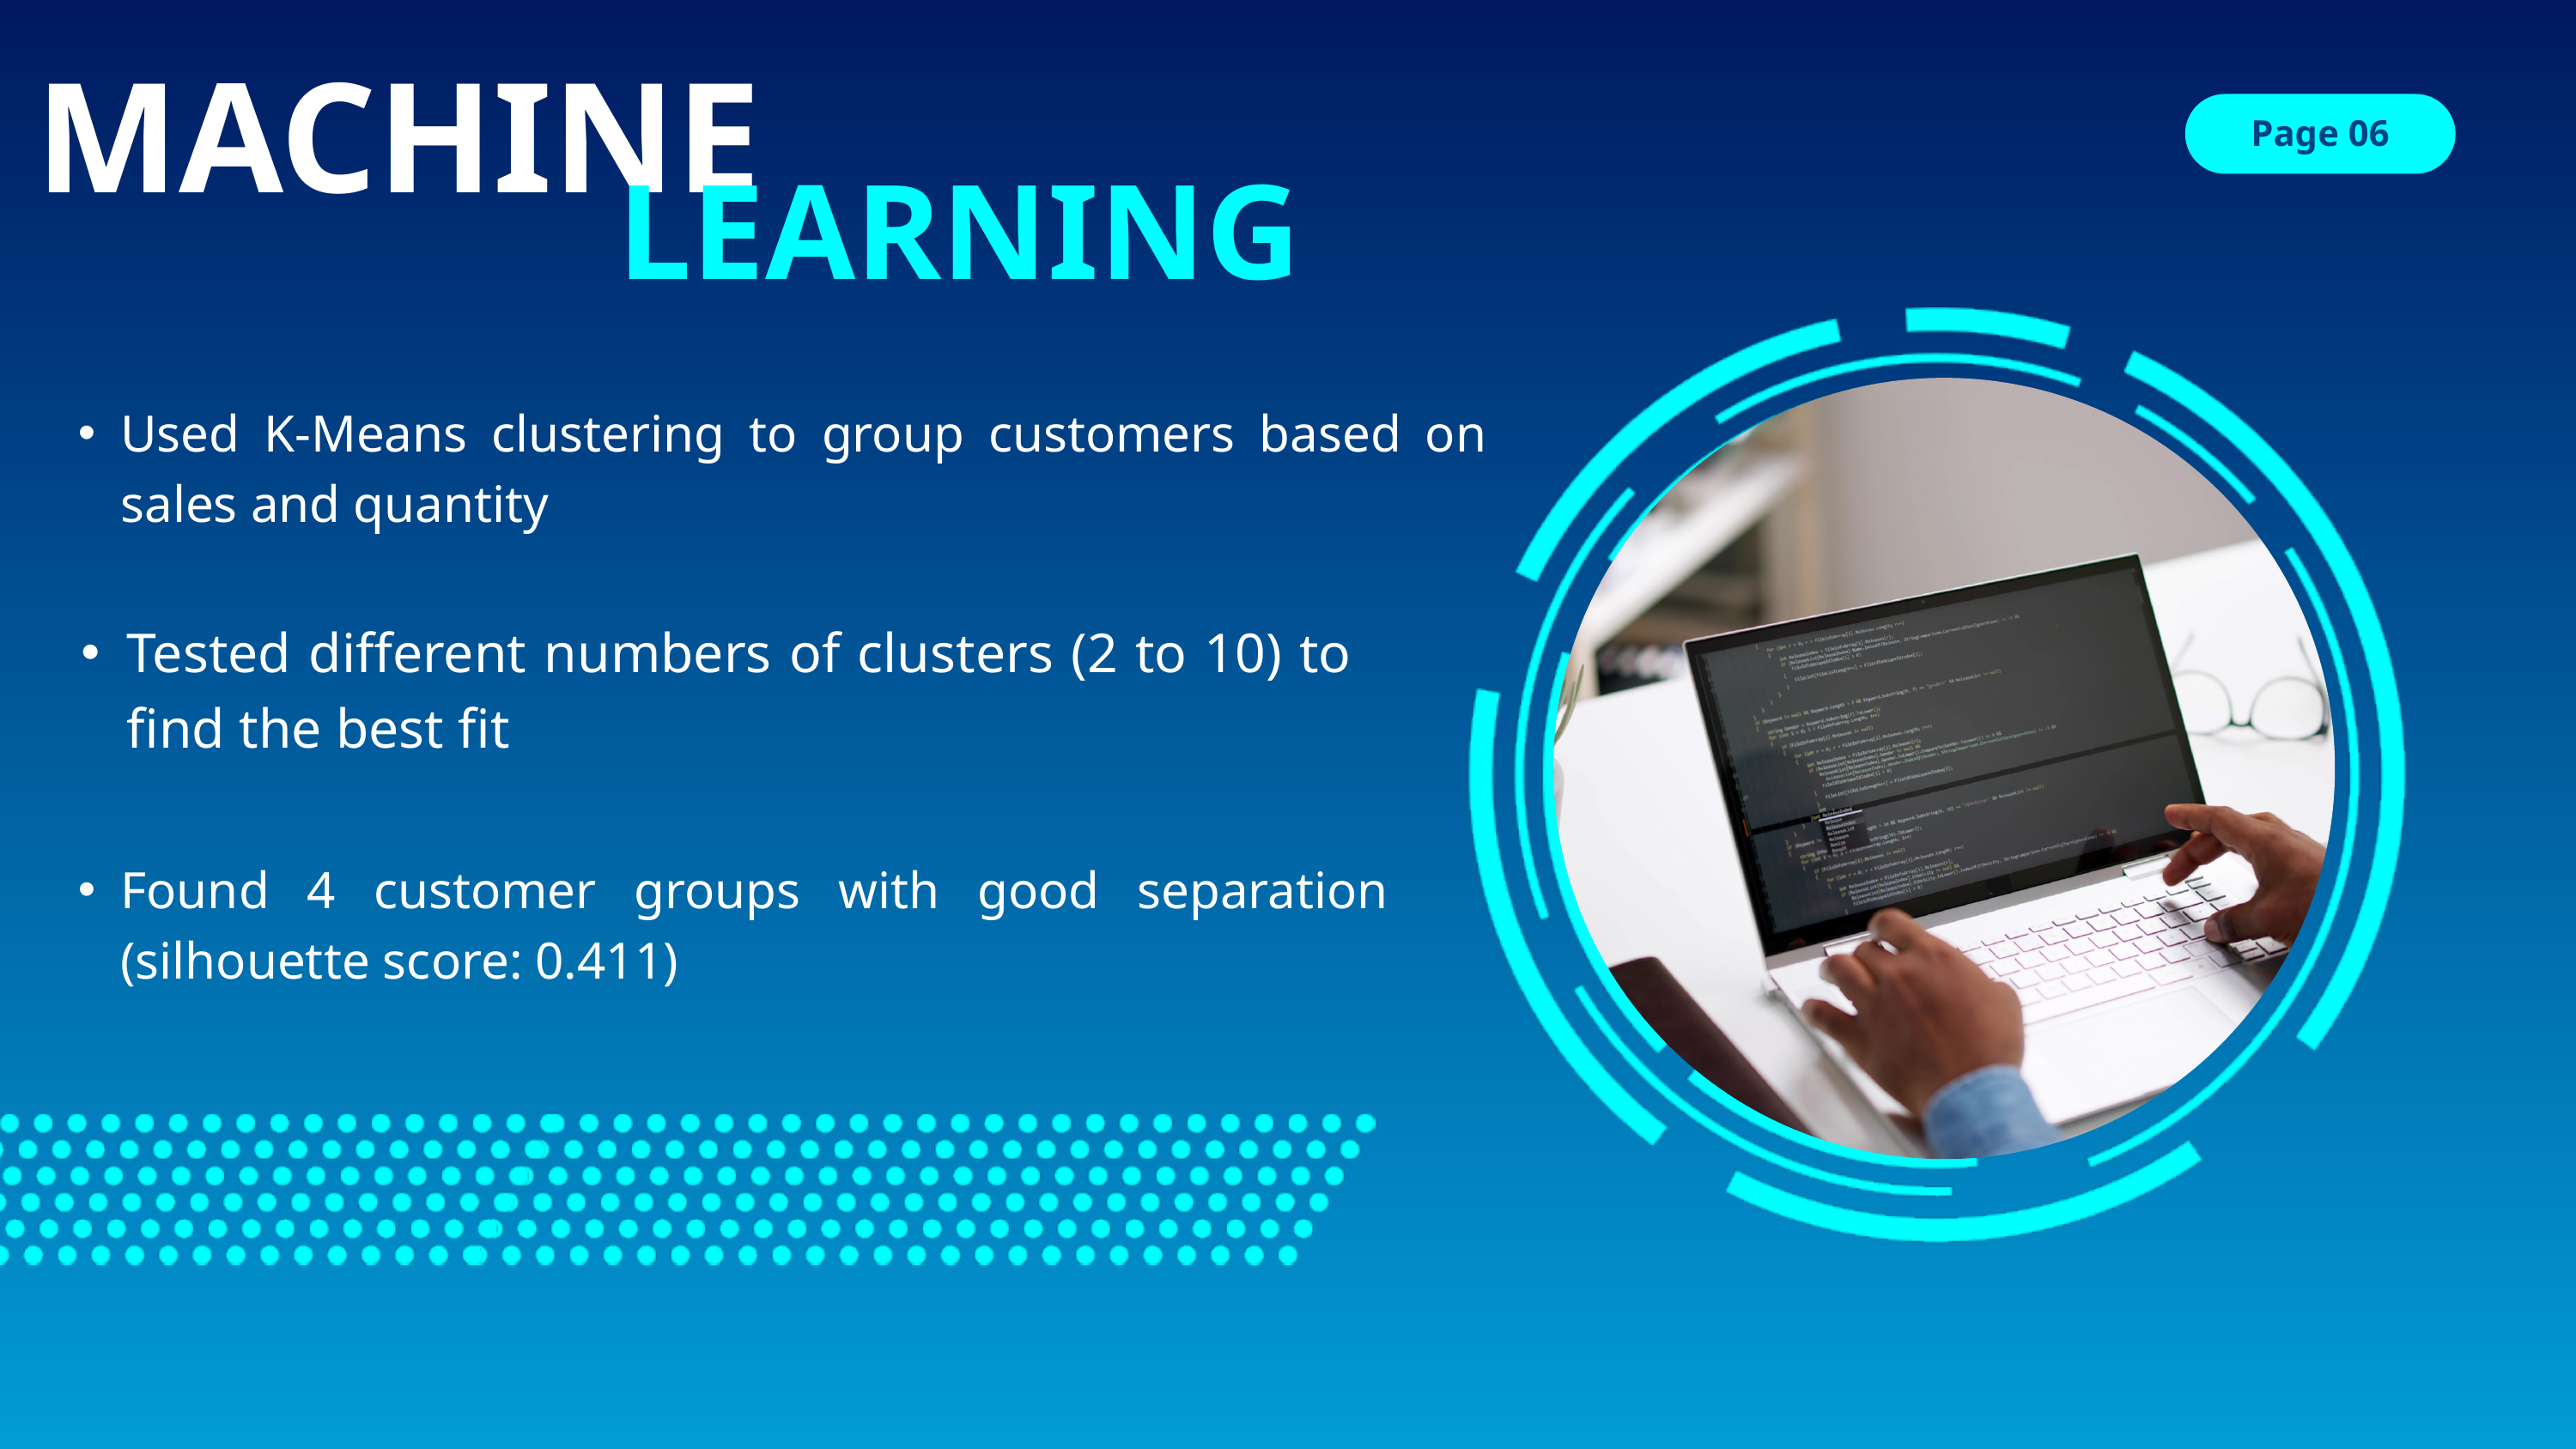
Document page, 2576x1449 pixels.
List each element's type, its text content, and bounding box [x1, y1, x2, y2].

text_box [2184, 94, 2456, 174]
text_box [0, 1114, 560, 1265]
text_box Tested different numbers of clusters (2 to 10) to find the best fit [35, 608, 1353, 834]
text_box [560, 1114, 1376, 1265]
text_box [1552, 377, 2336, 1160]
text_box Used K-Means clustering to group customers based on sales and quantity [35, 391, 1487, 603]
text_box LEARNING [617, 148, 1783, 306]
text_box MACHINE [35, 40, 1200, 223]
text_box [1461, 307, 2420, 1247]
text_box Found 4 customer groups with good separation (silhouette score: 0.411) [35, 848, 1388, 1059]
